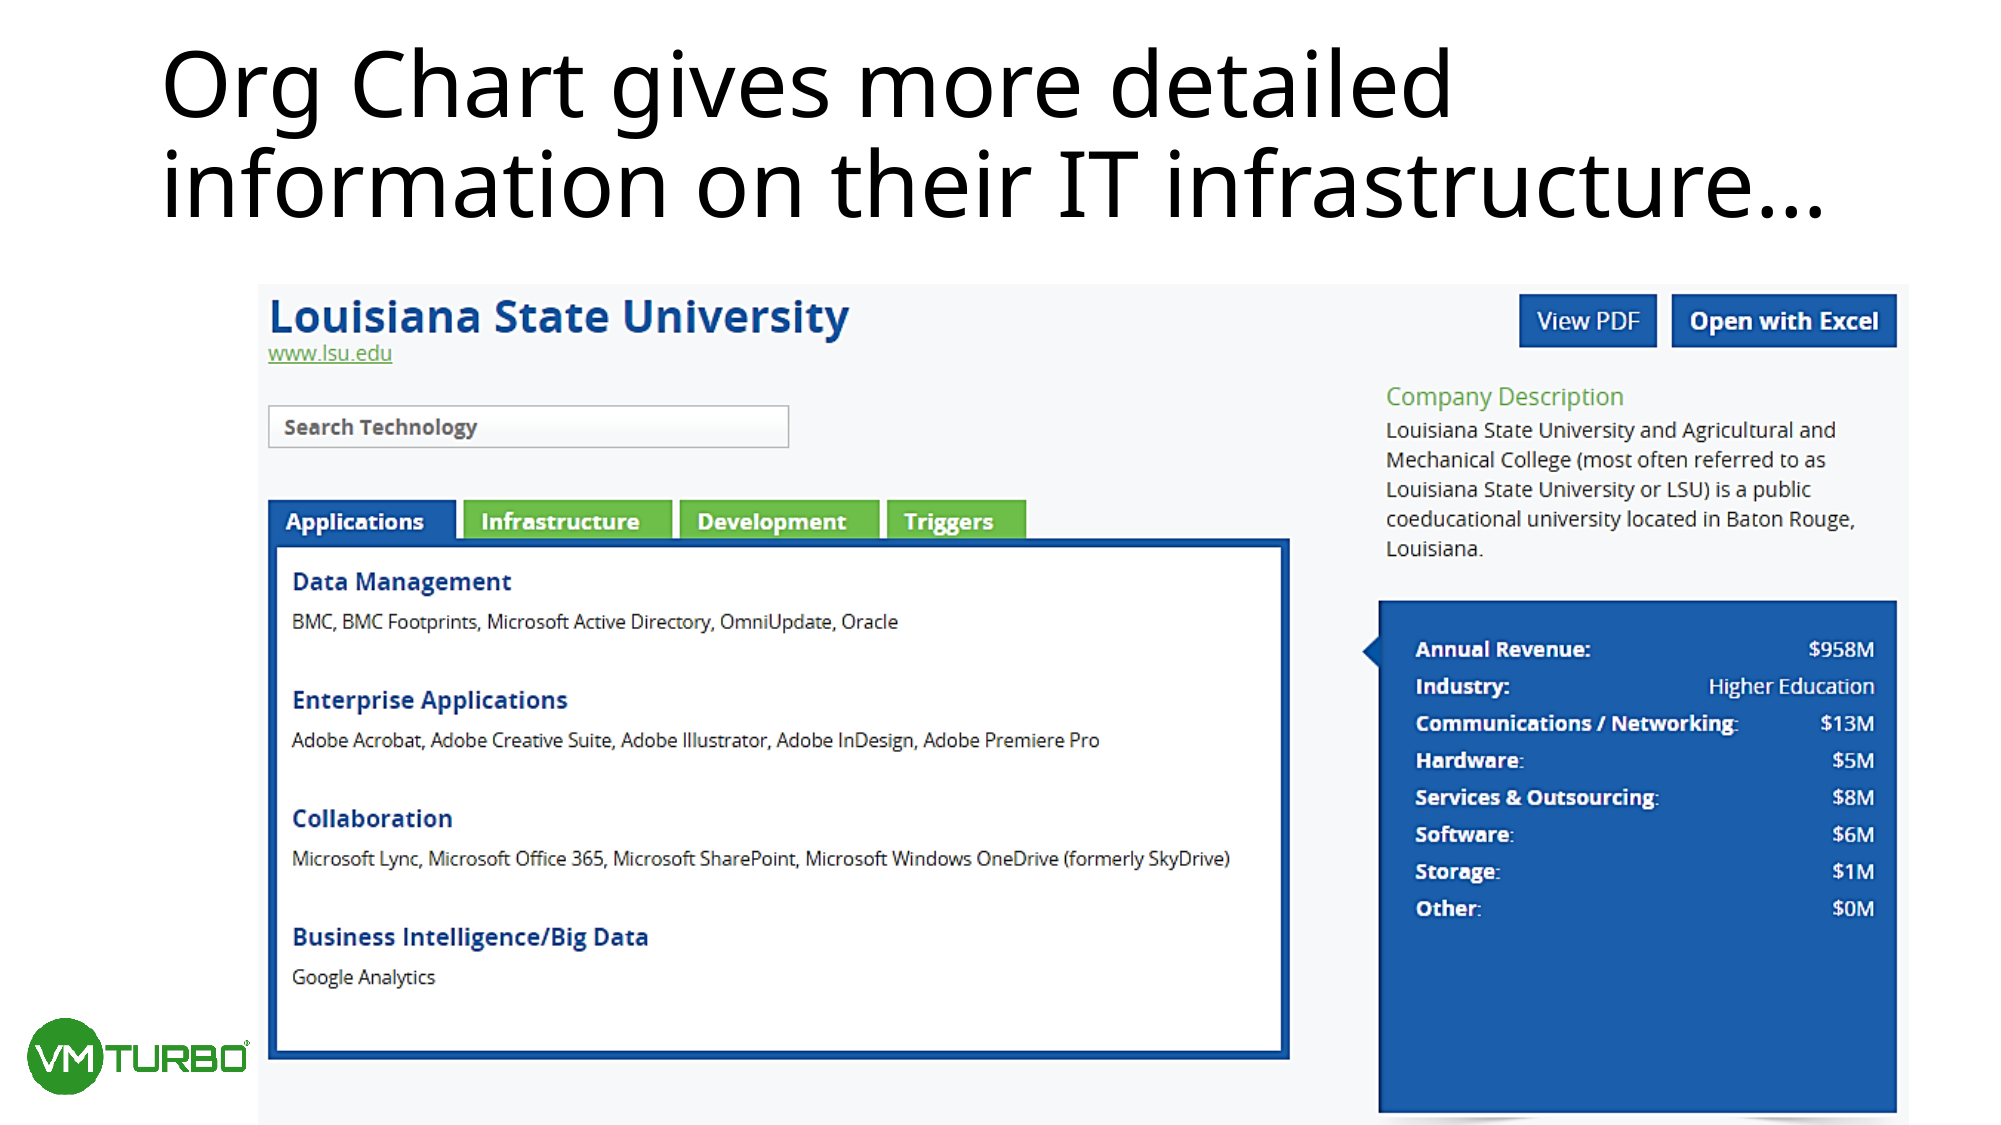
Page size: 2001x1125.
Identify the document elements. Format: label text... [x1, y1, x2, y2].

title Org Chart gives more detailed information on their IT infrastructure… [145, 29, 1871, 247]
picture [22, 1007, 253, 1106]
picture [258, 284, 1909, 1125]
